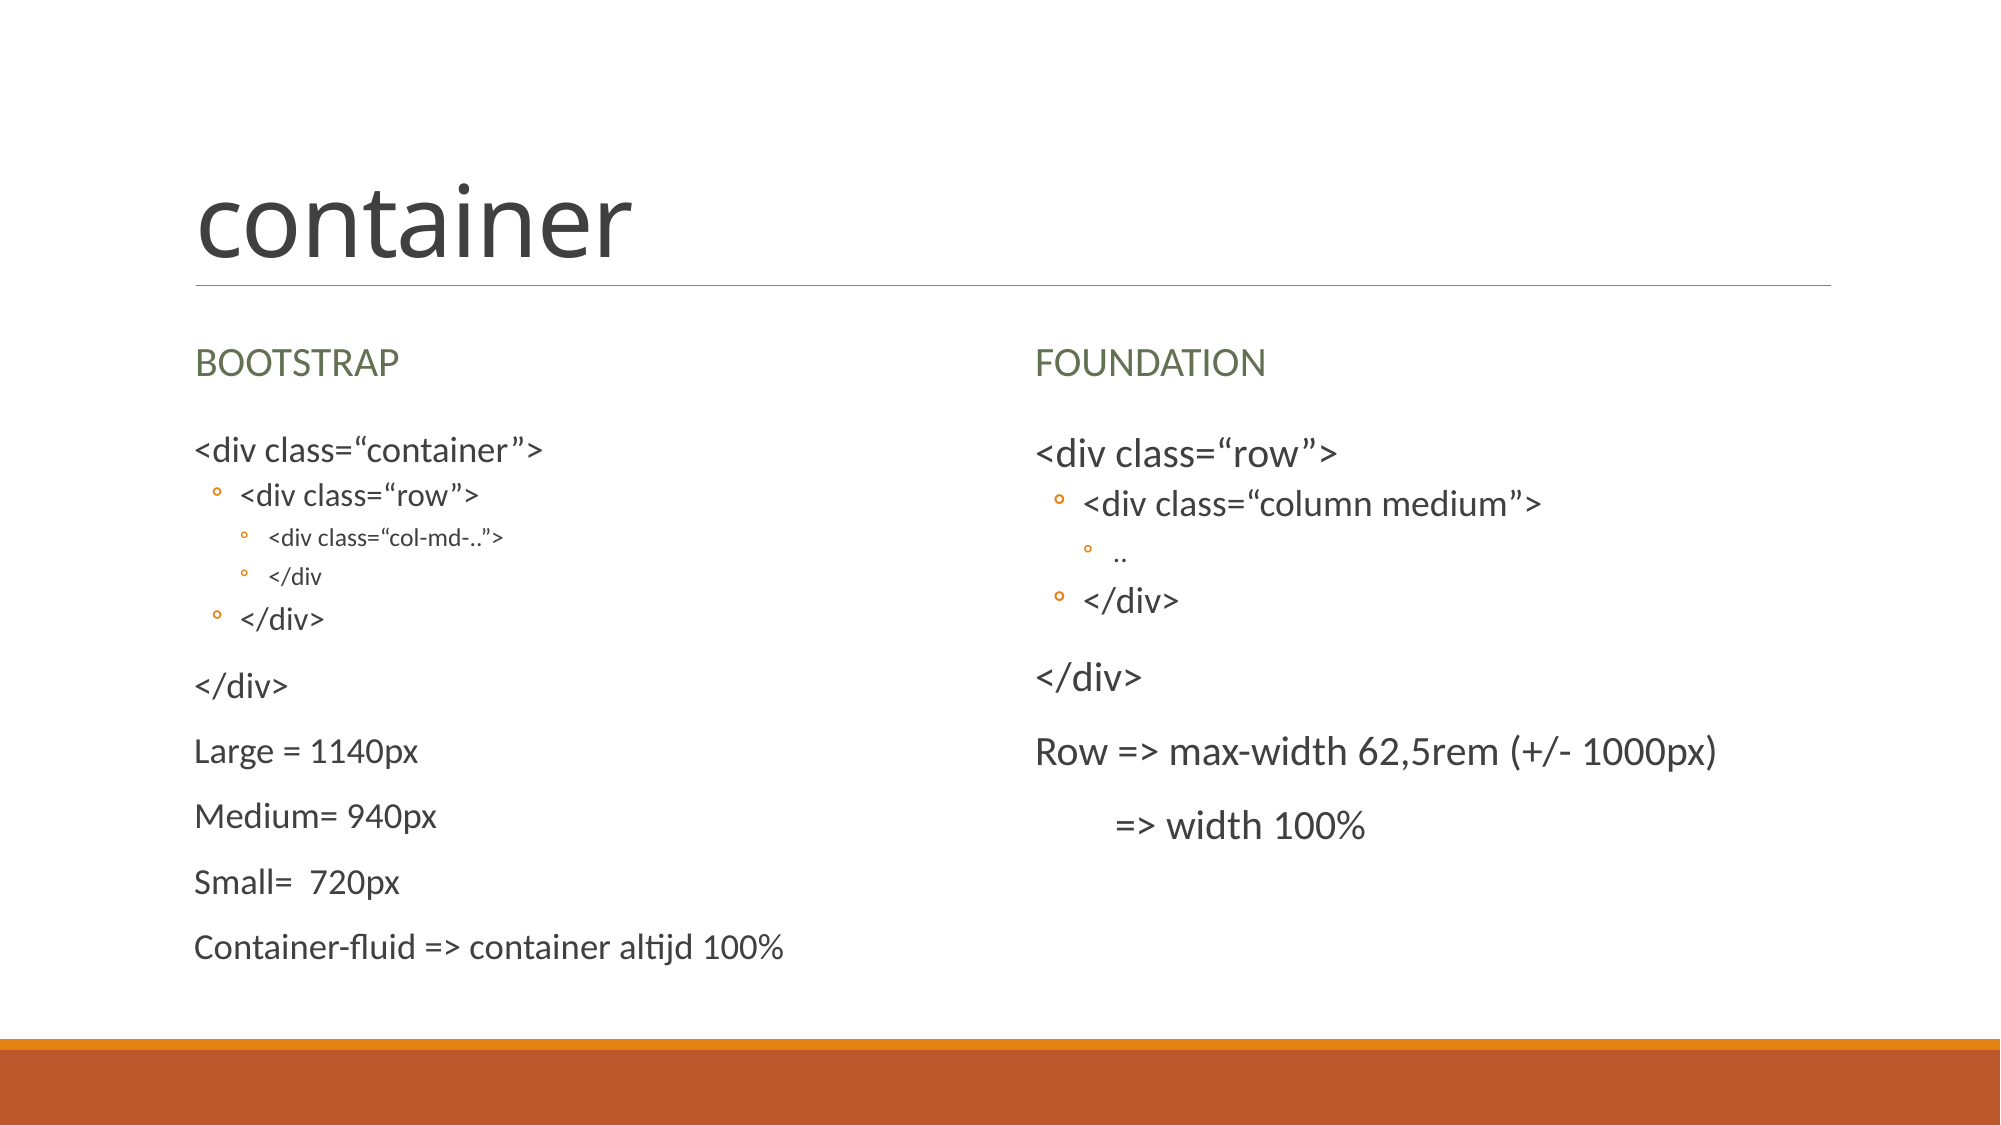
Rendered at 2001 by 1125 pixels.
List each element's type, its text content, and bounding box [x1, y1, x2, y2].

list bootstrap [180, 302, 990, 423]
list <div class=“row”> <div class=“column medium”> .. </div> </div> Row => max-width 62,5rem (+/- 1000px) => width 100% [1020, 423, 1830, 978]
list foundation [1020, 302, 1830, 423]
list <div class=“container”> <div class=“row”> <div class=“col-md-..”> </div </div> </div> Large = 1140px Medium= 940px Small= 720px Container-fluid => container altijd 100% [180, 423, 990, 978]
title container [180, 47, 1830, 285]
